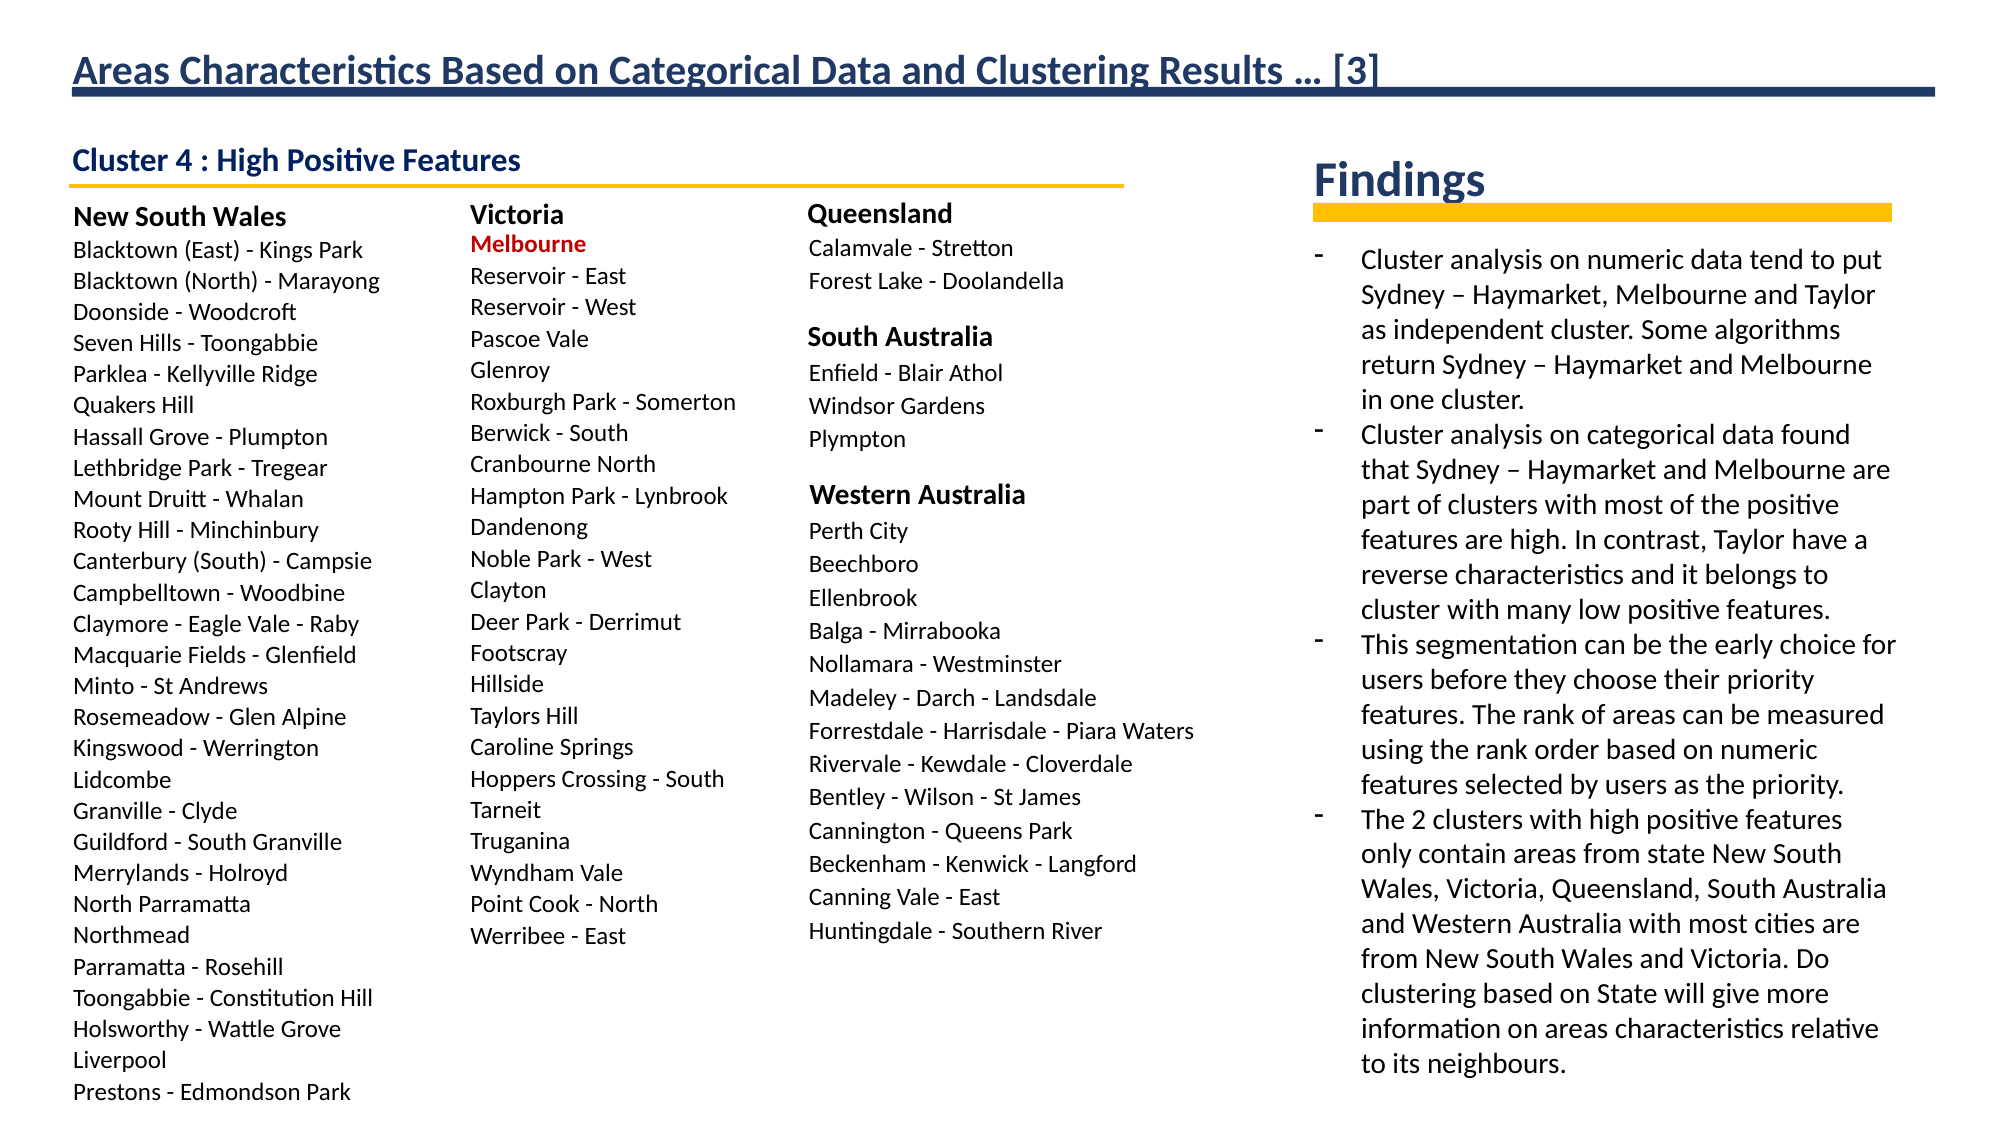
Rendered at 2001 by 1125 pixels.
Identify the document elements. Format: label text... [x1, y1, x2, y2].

table_cell Prestons - Edmondson Park [72, 1075, 422, 1106]
table_cell Hampton Park - Lynbrook [469, 479, 793, 511]
table_header Calamvale - Stretton [807, 229, 1266, 263]
table_cell Campbelltown - Woodbine [72, 576, 422, 607]
table_cell Cannington - Queens Park [807, 812, 1266, 845]
table_cell Granville - Clyde [72, 794, 422, 826]
table_cell Doonside - Woodcroft [72, 296, 422, 327]
table_cell Lethbridge Park - Tregear [72, 451, 422, 483]
table_cell Blacktown (North) - Marayong [72, 264, 422, 296]
table_cell Reservoir - West [469, 291, 793, 322]
table_cell Clayton [469, 573, 793, 605]
table_cell Deer Park - Derrimut [469, 605, 793, 636]
table_cell Rooty Hill - Minchinbury [72, 514, 422, 545]
text_box Western Australia [794, 467, 1042, 518]
table_cell Nollamara - Westminster [807, 646, 1266, 679]
text_box Areas Characteristics Based on Categorical Data and Clustering Results … [3] [57, 35, 1566, 87]
text_box Cluster analysis on numeric data tend to put Sydney – Haymarket, Melbourne and Taylor as independent cluster. Some algorithms return Sydney – Haymarket and Melbourne in one cluster. Cluster analysis on categorical data found that Sydney – Haymarket and Melbourne are part of clusters with most of the positive features are high. In contrast, Taylor have a reverse characteristics and it belongs to cluster with many low positive features. This segmentation can be the early choice for users before they choose their priority features. The rank of areas can be measured using the rank order based on numeric features selected by users as the priority. The 2 clusters with high positive features only contain areas from state New South Wales, Victoria, Queensland, South Australia and Western Australia with most cities are from New South Wales and Victoria. Do clustering based on State will give more information on areas characteristics relative to its neighbours. [1299, 233, 1913, 1087]
table_header Blacktown (East) - Kings Park [72, 237, 422, 264]
table_cell Plympton [807, 421, 1266, 454]
table_cell Hillside [469, 668, 793, 699]
table_cell Footscray [469, 636, 793, 668]
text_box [39, 130, 1207, 237]
table_cell Reservoir - East [469, 259, 793, 291]
text_box [1312, 202, 1893, 223]
table_cell Kingswood - Werrington [72, 732, 422, 763]
table_cell Holsworthy - Wattle Grove [72, 1013, 422, 1044]
table_cell Cranbourne North [469, 448, 793, 479]
table_header Enfield - Blair Athol [807, 354, 1266, 387]
table_cell Merrylands - Holroyd [72, 857, 422, 888]
table_cell Huntingdale - Southern River [807, 912, 1266, 945]
table_cell Hassall Grove - Plumpton [72, 420, 422, 451]
table_cell Northmead [72, 919, 422, 950]
table_cell Werribee - East [469, 919, 793, 950]
table_cell Noble Park - West [469, 542, 793, 573]
table_cell Beckenham - Kenwick - Langford [807, 845, 1266, 879]
table_header Perth City [807, 512, 1266, 546]
table_cell Truganina [469, 825, 793, 856]
table_cell Forrestdale - Harrisdale - Piara Waters [807, 712, 1266, 746]
table_cell Taylors Hill [469, 699, 793, 731]
table_cell Beechboro [807, 546, 1266, 579]
table_cell Windsor Gardens [807, 387, 1266, 421]
table_cell Dandenong [469, 511, 793, 542]
table_cell Glenroy [469, 354, 793, 385]
table_cell Hoppers Crossing - South [469, 762, 793, 793]
table_cell Guildford - South Granville [72, 826, 422, 857]
text_box [71, 86, 1936, 98]
table_cell Ellenbrook [807, 579, 1266, 612]
text_box Findings [1299, 138, 1888, 222]
table_cell Rivervale - Kewdale - Cloverdale [807, 746, 1266, 779]
table_cell Forest Lake - Doolandella [807, 263, 1266, 296]
table_cell Berwick - South [469, 416, 793, 448]
table_cell Claymore - Eagle Vale - Raby [72, 607, 422, 639]
table_cell Canterbury (South) - Campsie [72, 545, 422, 576]
table_cell Lidcombe [72, 763, 422, 794]
table_cell Wyndham Vale [469, 856, 793, 888]
table_cell Bentley - Wilson - St James [807, 779, 1266, 812]
table_cell Toongabbie - Constitution Hill [72, 981, 422, 1013]
table_cell Roxburgh Park - Somerton [469, 385, 793, 416]
table_cell Canning Vale - East [807, 879, 1266, 912]
table_cell Quakers Hill [72, 389, 422, 420]
text_box South Australia [792, 310, 1009, 360]
table_cell Point Cook - North [469, 888, 793, 919]
table_cell Madeley - Darch - Landsdale [807, 679, 1266, 712]
table_cell North Parramatta [72, 888, 422, 919]
table_cell Balga - Mirrabooka [807, 612, 1266, 646]
table_header Melbourne [469, 237, 793, 259]
table_cell Macquarie Fields - Glenfield [72, 639, 422, 670]
table_cell Rosemeadow - Glen Alpine [72, 701, 422, 732]
table_cell Liverpool [72, 1044, 422, 1075]
table_cell Parklea - Kellyville Ridge [72, 358, 422, 389]
table_cell Parramatta - Rosehill [72, 950, 422, 981]
table_cell Caroline Springs [469, 731, 793, 762]
table_cell Seven Hills - Toongabbie [72, 327, 422, 358]
table_cell Mount Druitt - Whalan [72, 483, 422, 514]
table_cell Pascoe Vale [469, 322, 792, 354]
table_cell Minto - St Andrews [72, 670, 422, 701]
table_cell Tarneit [469, 793, 793, 825]
